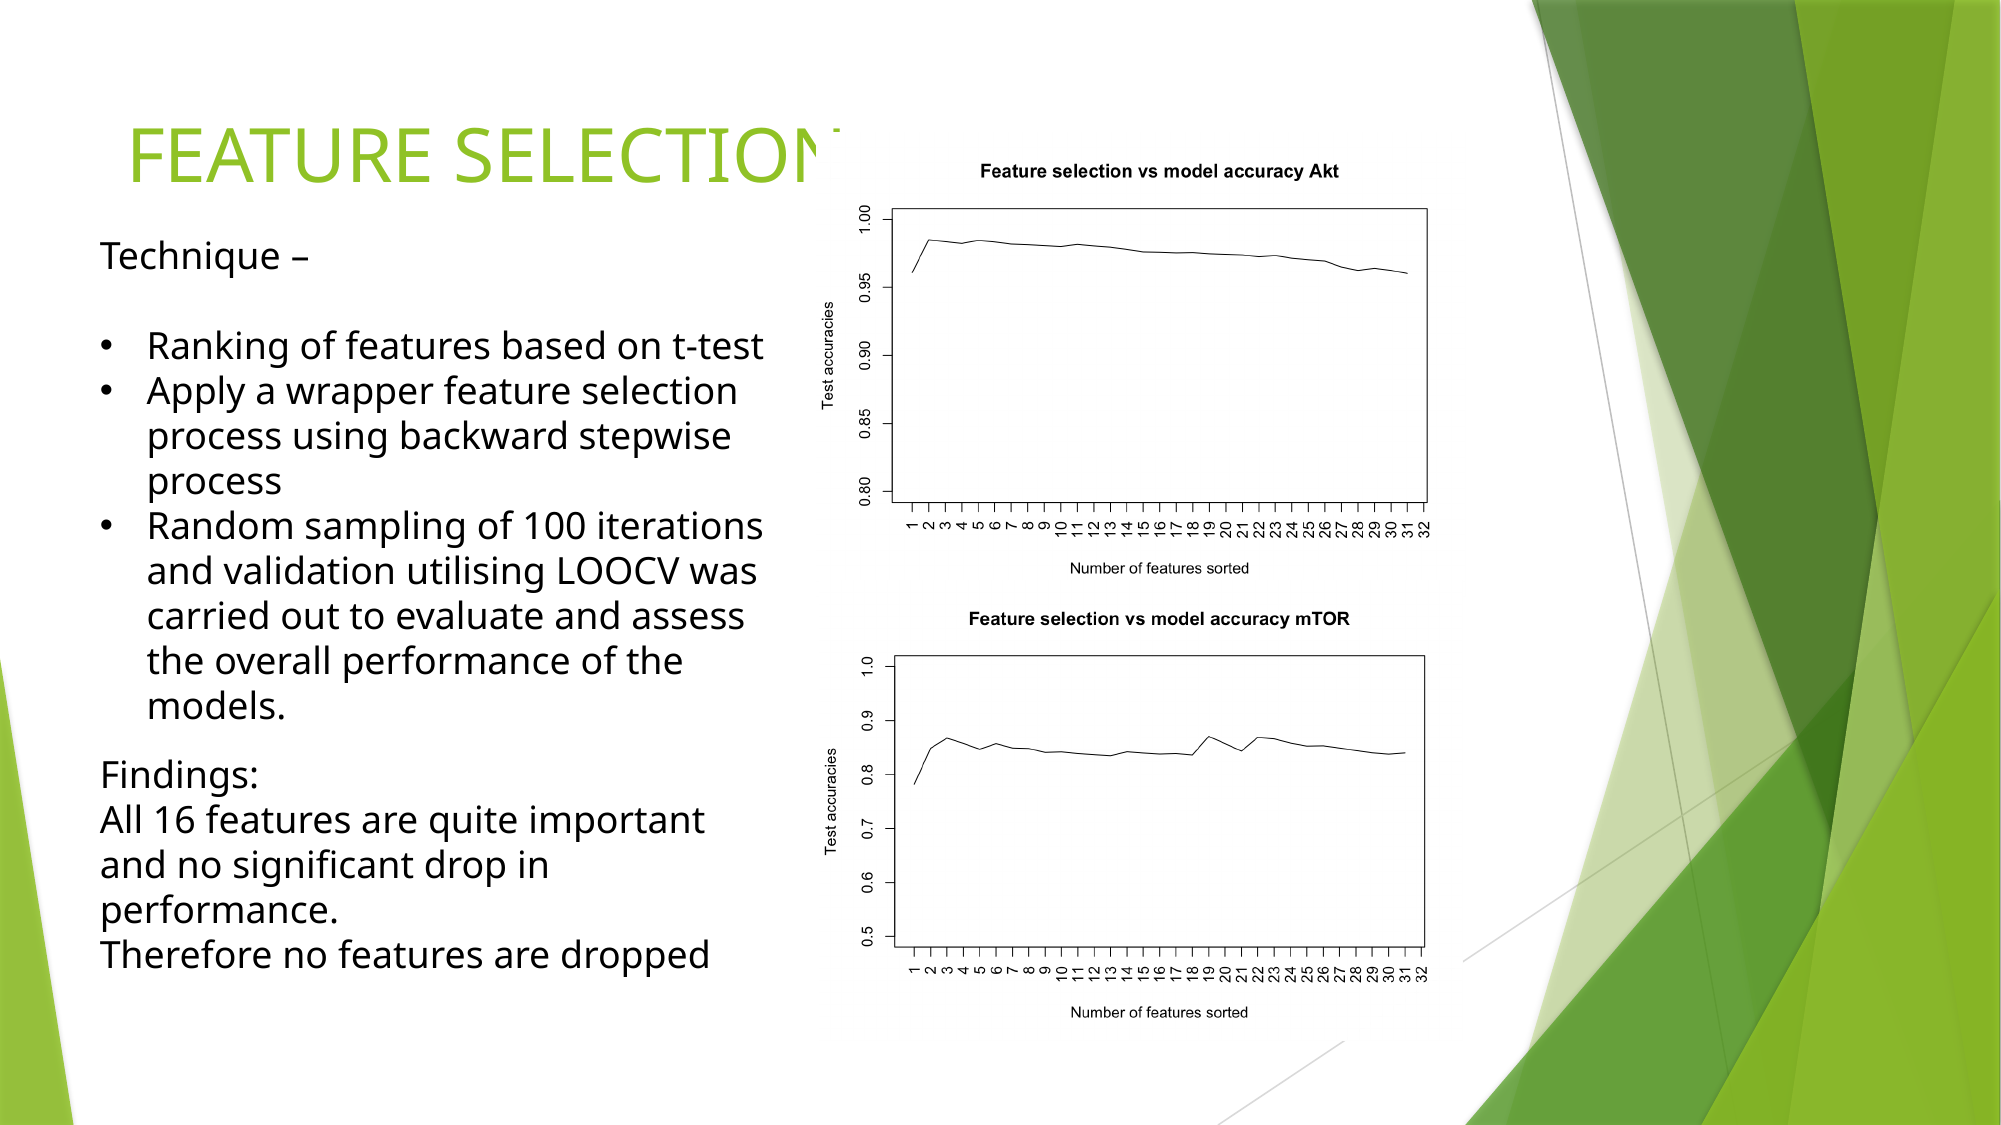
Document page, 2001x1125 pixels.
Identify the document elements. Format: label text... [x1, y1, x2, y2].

text_box Technique – Ranking of features based on t-test Apply a wrapper feature selection process using backward stepwise process Random sampling of 100 iterations and validation utilising LOOCV was carried out to evaluate and assess the overall performance of the models. [85, 224, 786, 735]
picture [815, 132, 1466, 1041]
text_box Findings: All 16 features are quite important and no significant drop in performance. Therefore no features are dropped [85, 698, 757, 984]
title FEATURE SELECTION [111, 99, 1522, 317]
